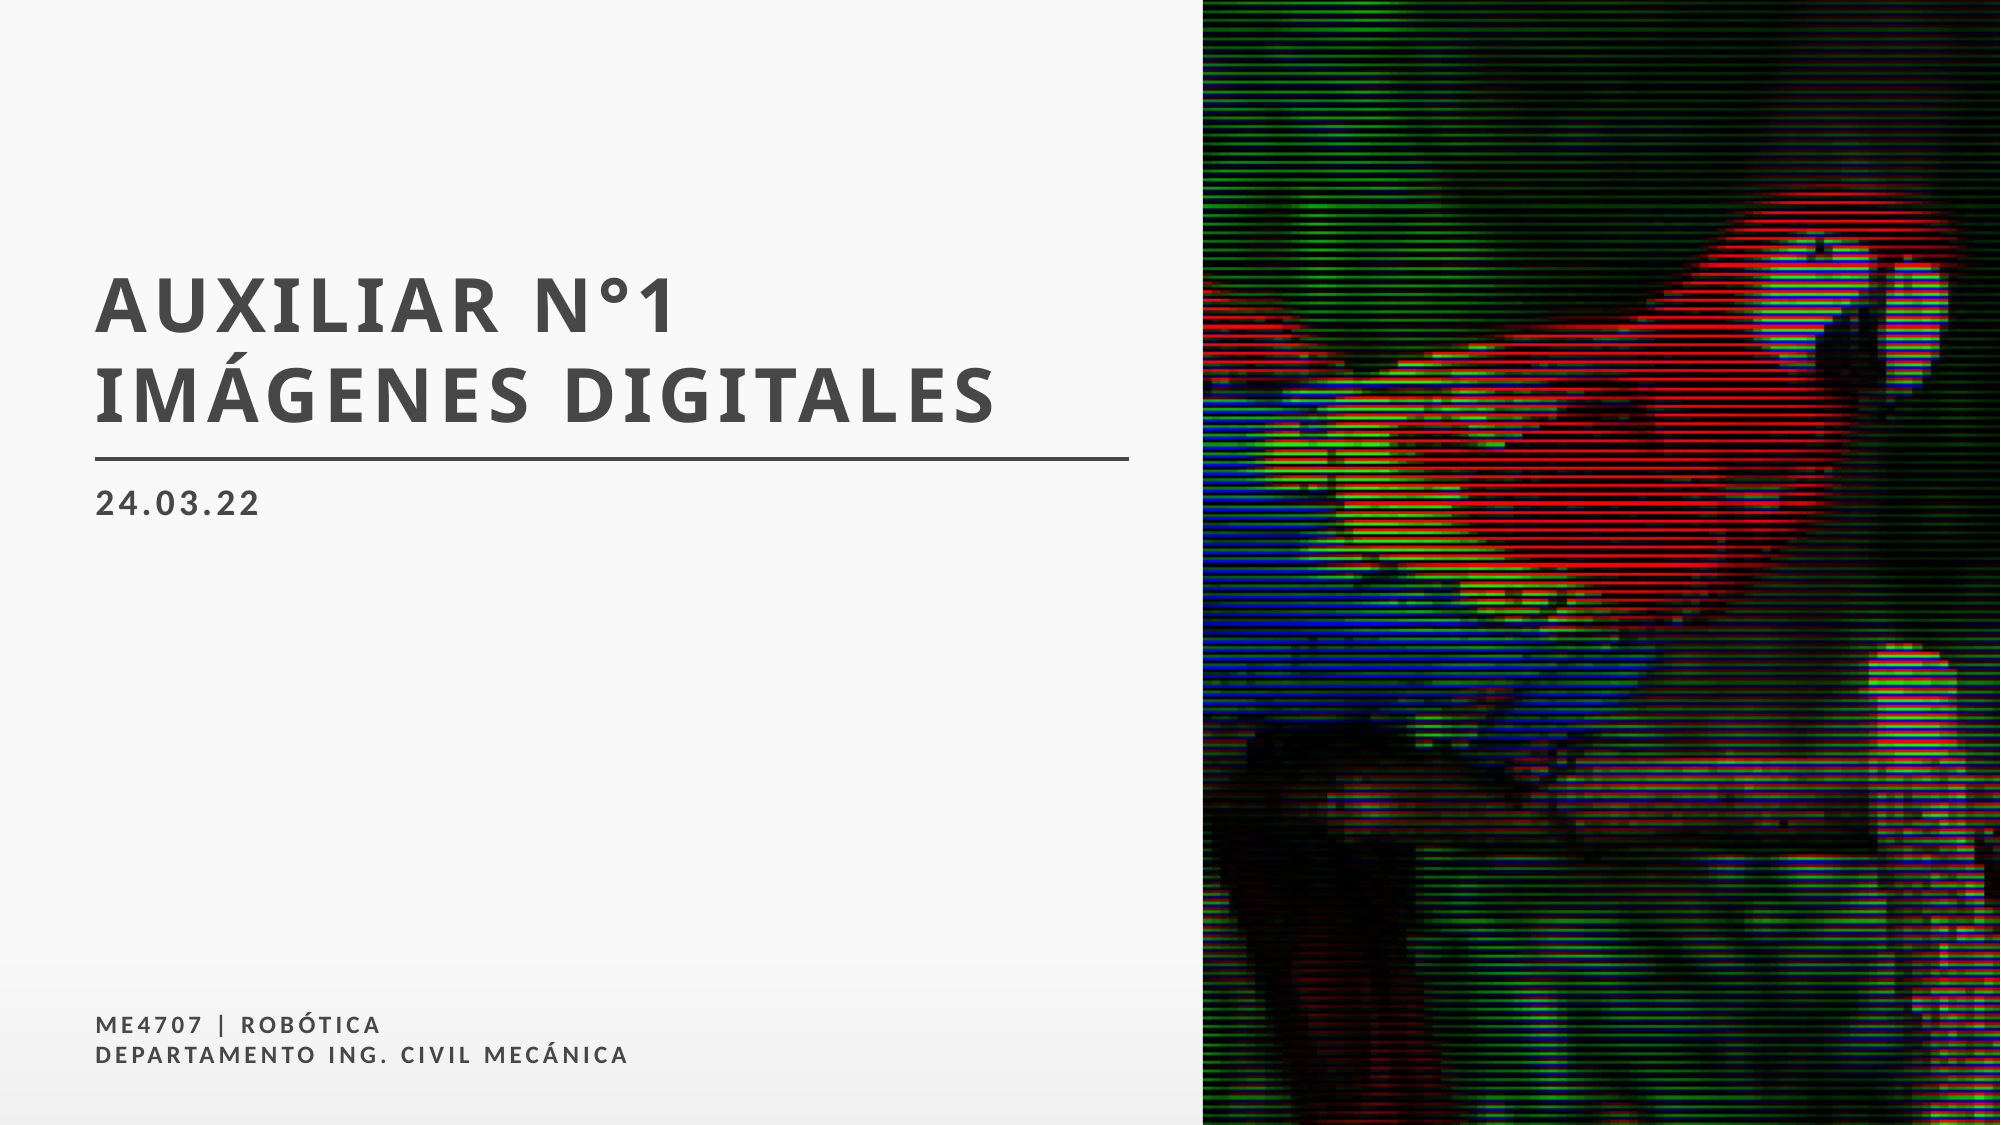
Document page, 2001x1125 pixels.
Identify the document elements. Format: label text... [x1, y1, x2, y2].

text_box AUXILIAR N°1 IMÁGENES DIGITALES [80, 250, 1202, 446]
picture [1202, 0, 2000, 1125]
text_box 24.03.22 [80, 470, 335, 531]
text_box ME4707 | ROBÓTICA DEPARTAMENTO ING. CIVIL MECÁNICA [80, 1001, 1094, 1076]
